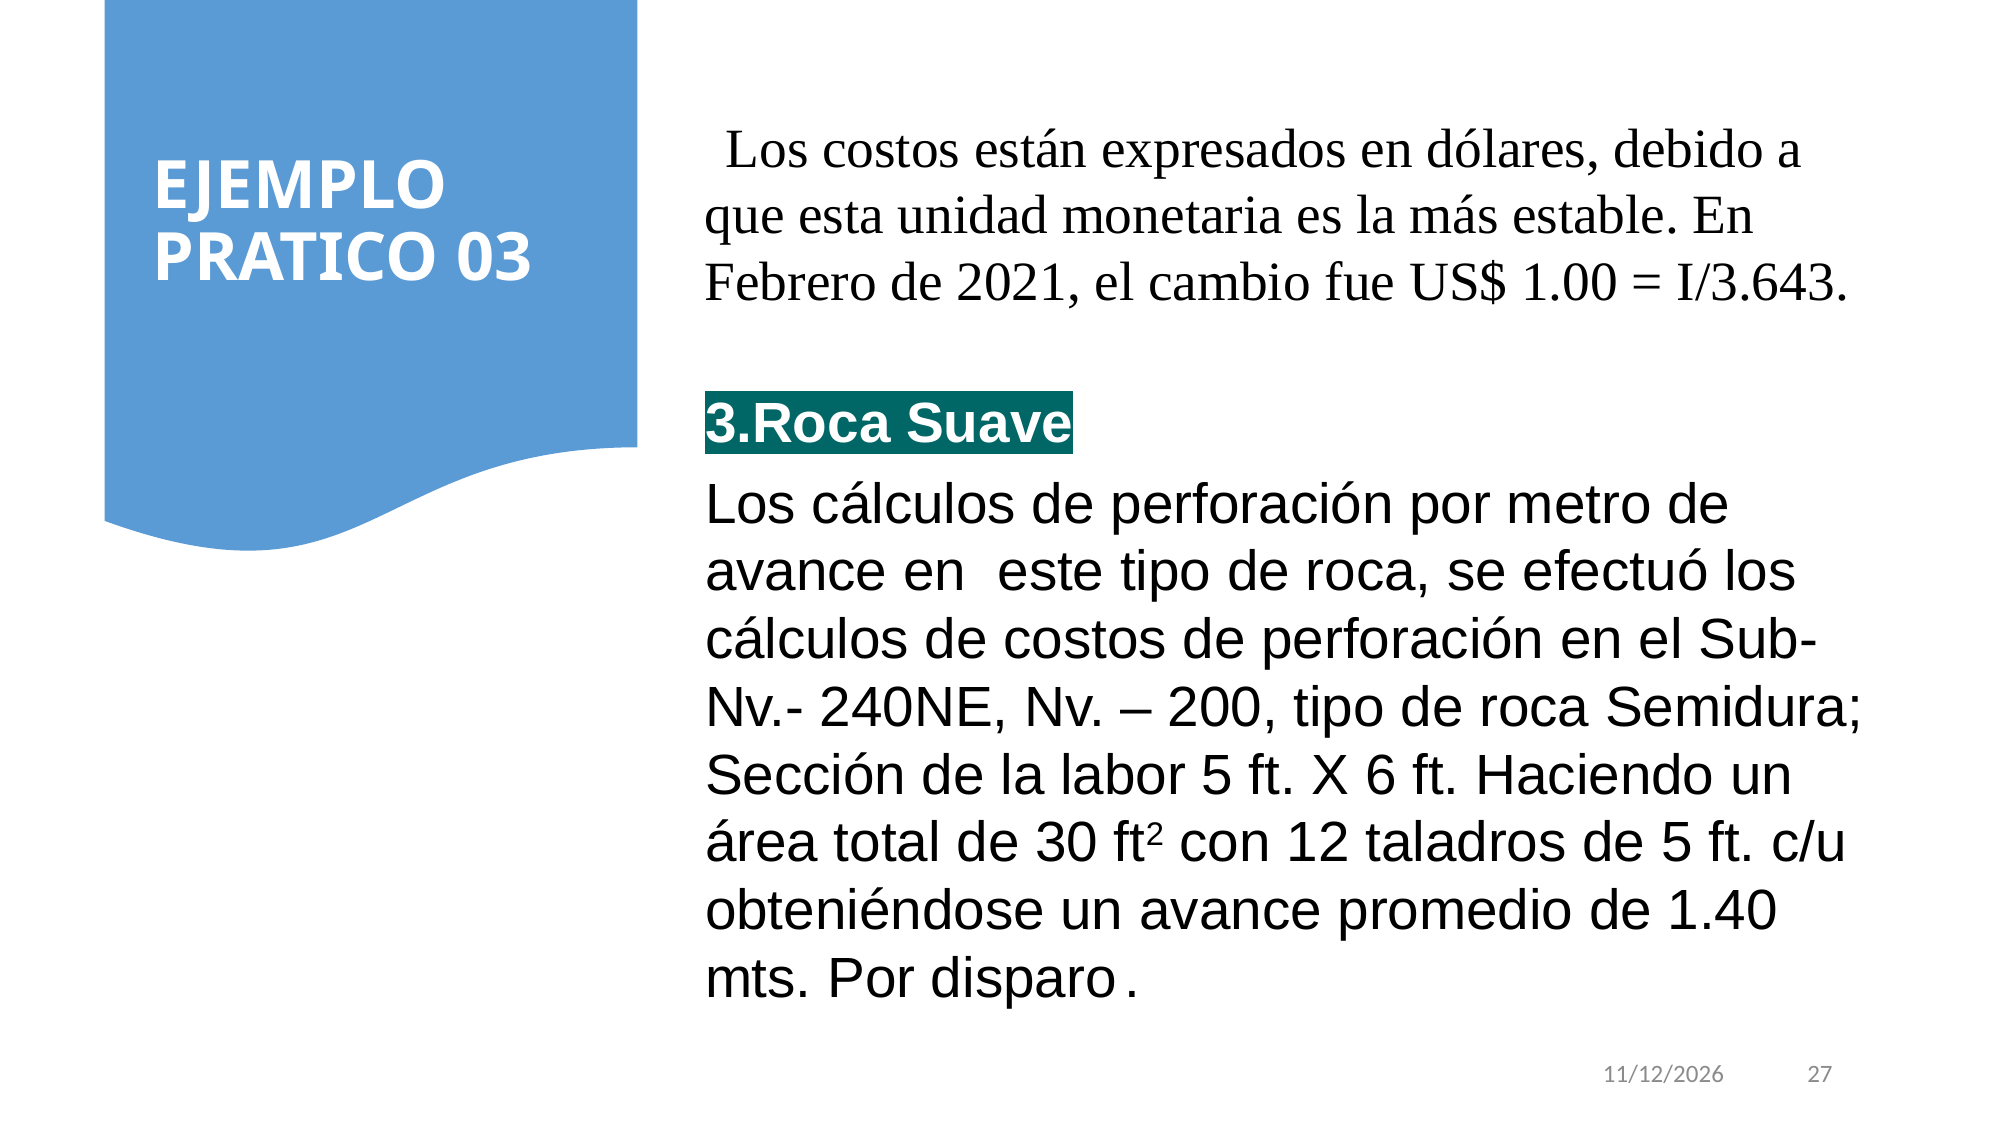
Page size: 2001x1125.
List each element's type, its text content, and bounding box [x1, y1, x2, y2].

text_box Los costos están expresados en dólares, debido a que esta unidad monetaria es la más estable. En Febrero de 2021, el cambio fue US$ 1.00 = I/3.643. [690, 104, 1896, 375]
text_box EJEMPLO PRATICO 03 [137, 28, 604, 417]
text_box [103, 0, 639, 552]
text_box 3.Roca Suave Los cálculos de perforación por metro de avance en este tipo de roca, se efectuó los cálculos de costos de perforación en el Sub-Nv.- 240NE, Nv. – 200, tipo de roca Semidura; Sección de la labor 5 ft. X 6 ft. Haciendo un área total de 30 ft2 con 12 taladros de 5 ft. c/u obteniéndose un avance promedio de 1.40 mts. Por disparo . [690, 386, 1896, 1021]
slide_number 27 [1792, 1042, 1895, 1103]
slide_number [1320, 1042, 1740, 1103]
